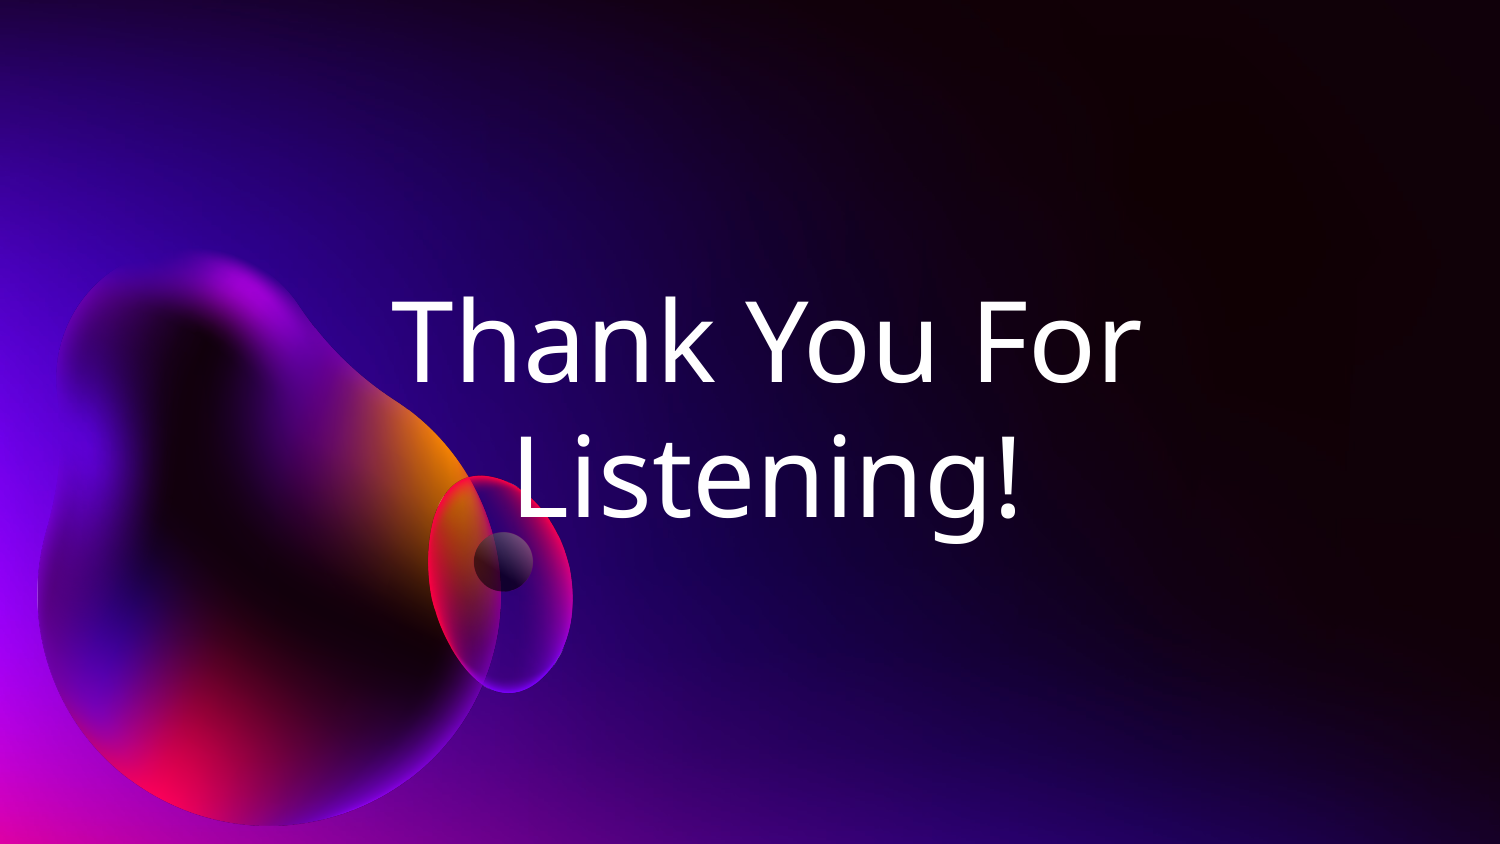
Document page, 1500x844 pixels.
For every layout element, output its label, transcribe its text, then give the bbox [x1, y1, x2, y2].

text_box Thank You For Listening! [259, 255, 1276, 512]
picture [0, 0, 1500, 844]
